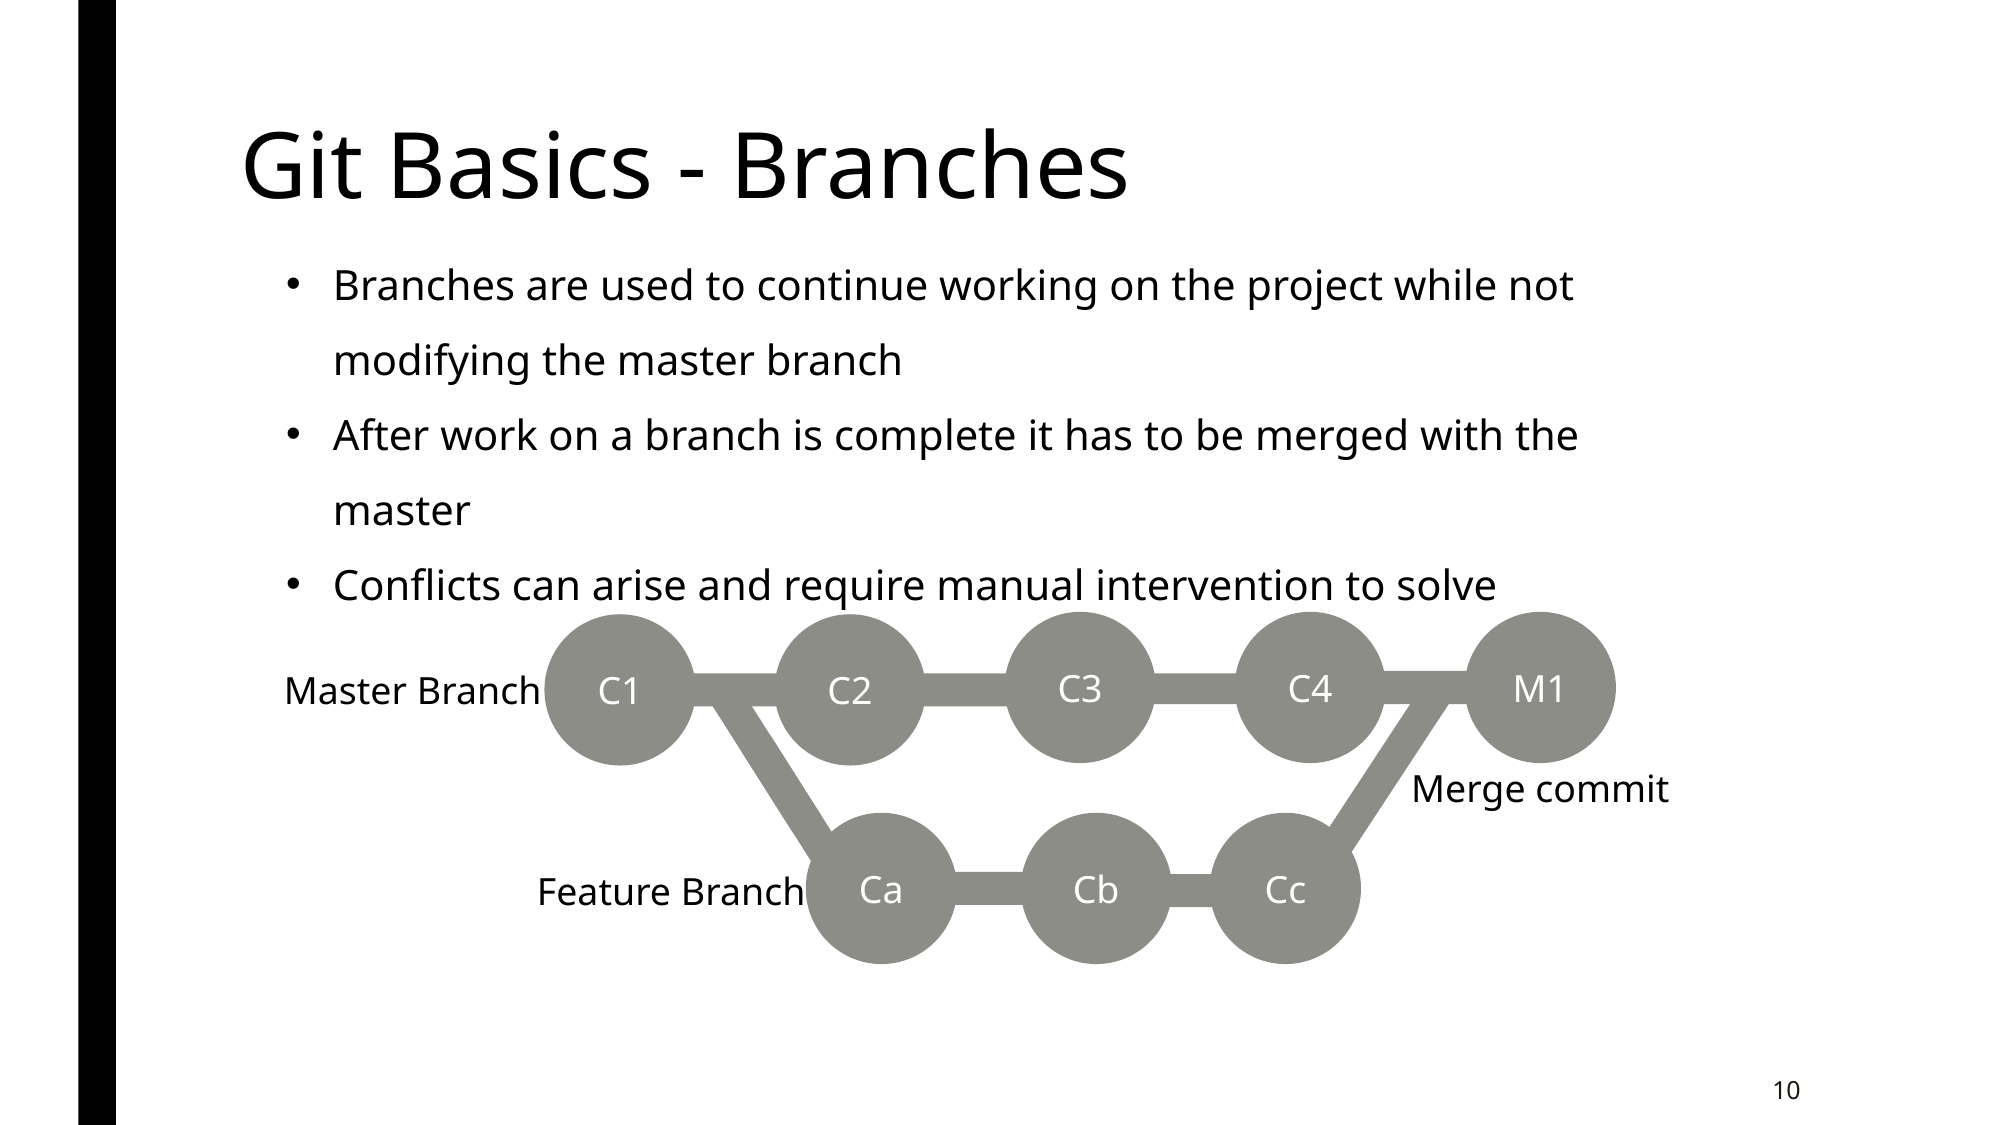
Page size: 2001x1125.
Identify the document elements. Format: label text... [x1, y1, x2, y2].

text_box Merge commit [1616, 757, 1871, 818]
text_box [82, 611, 1616, 965]
text_box Branches are used to continue working on the project while not modifying the master branch After work on a branch is complete it has to be merged with the master Conflicts can arise and require manual intervention to solve [271, 357, 1725, 616]
slide_number 10 [1553, 1058, 1816, 1125]
title Git Basics - Branches [225, 112, 1800, 357]
